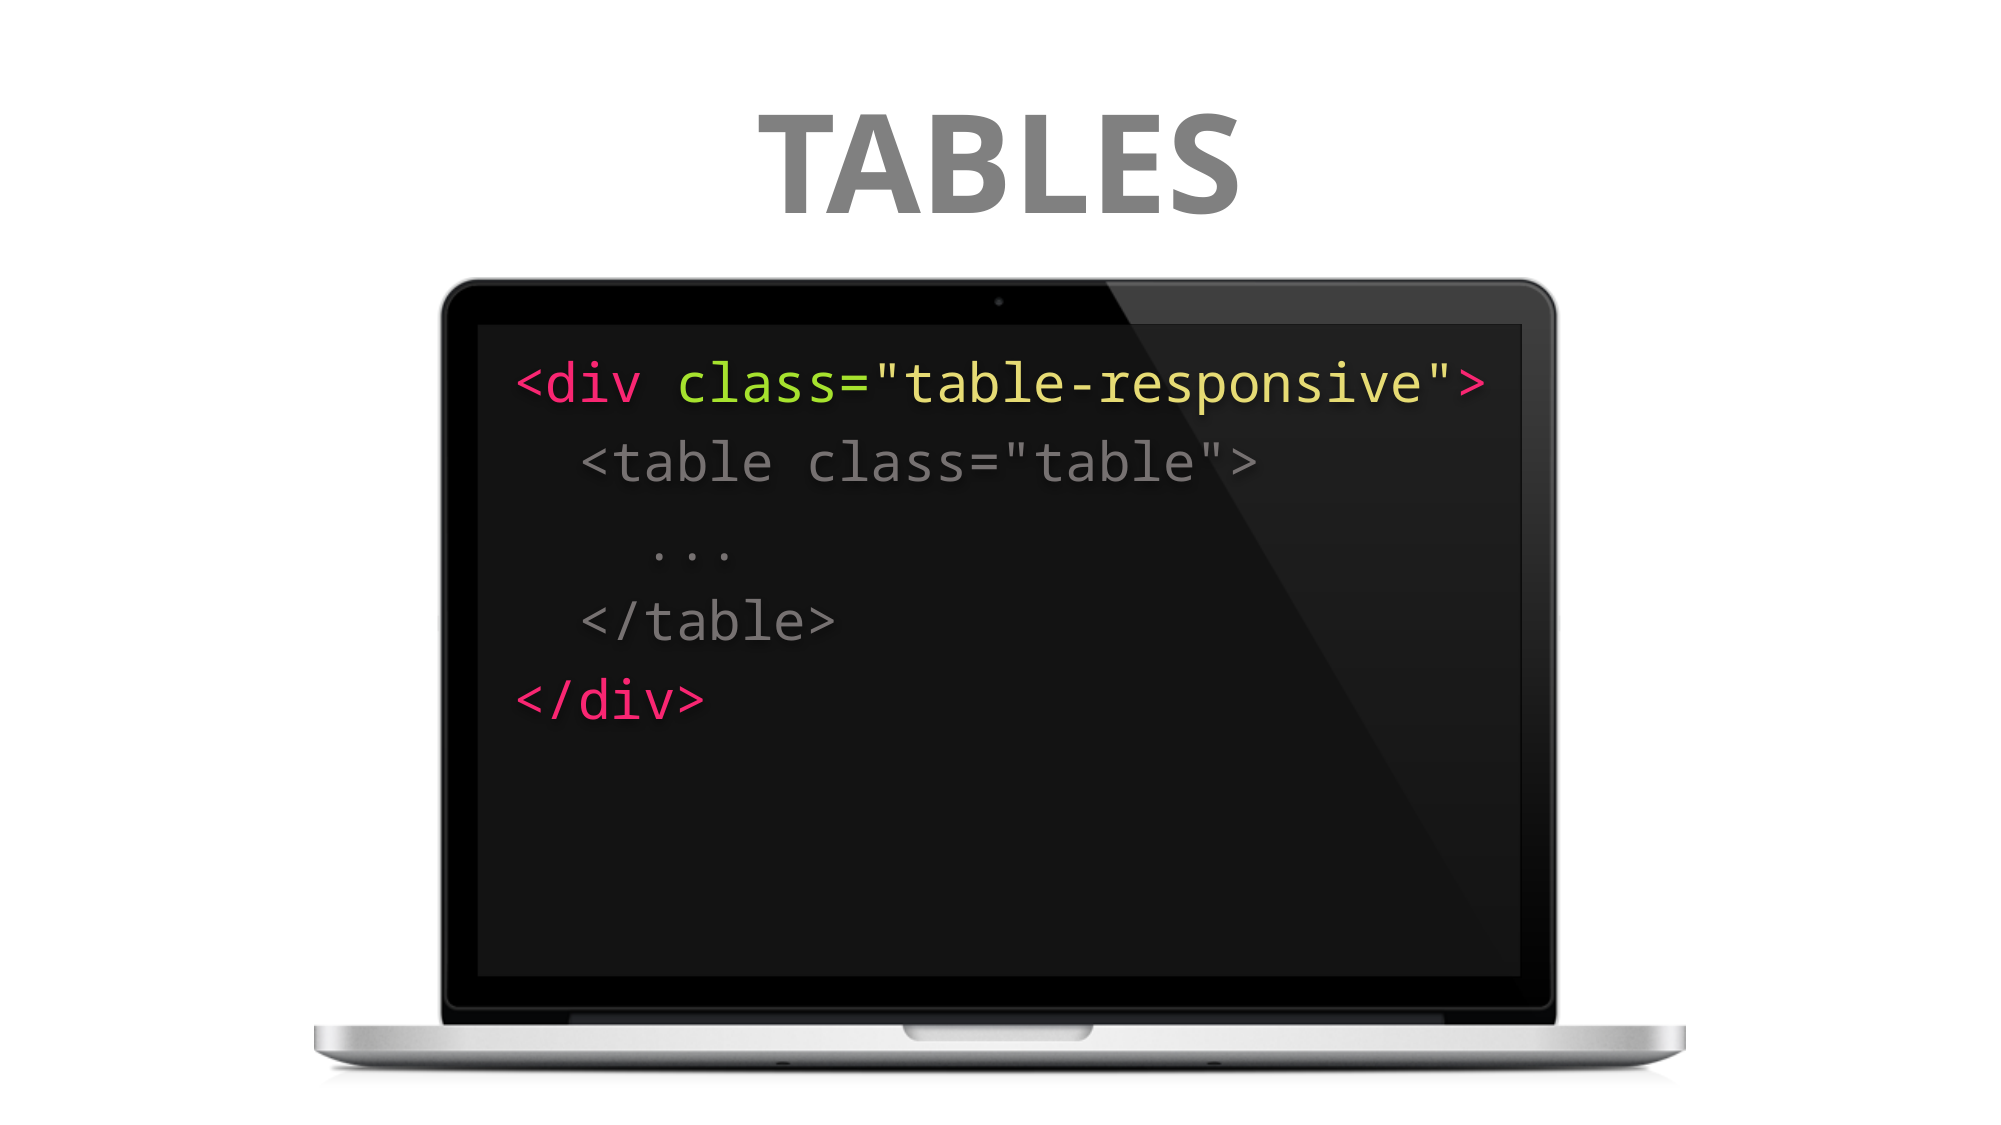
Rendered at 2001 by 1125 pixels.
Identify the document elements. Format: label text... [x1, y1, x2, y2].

picture [314, 278, 1686, 1088]
list <div class="table-responsive"> <table class="table"> ... </table> </div> [498, 347, 1507, 956]
title TABLES [137, 59, 1863, 278]
